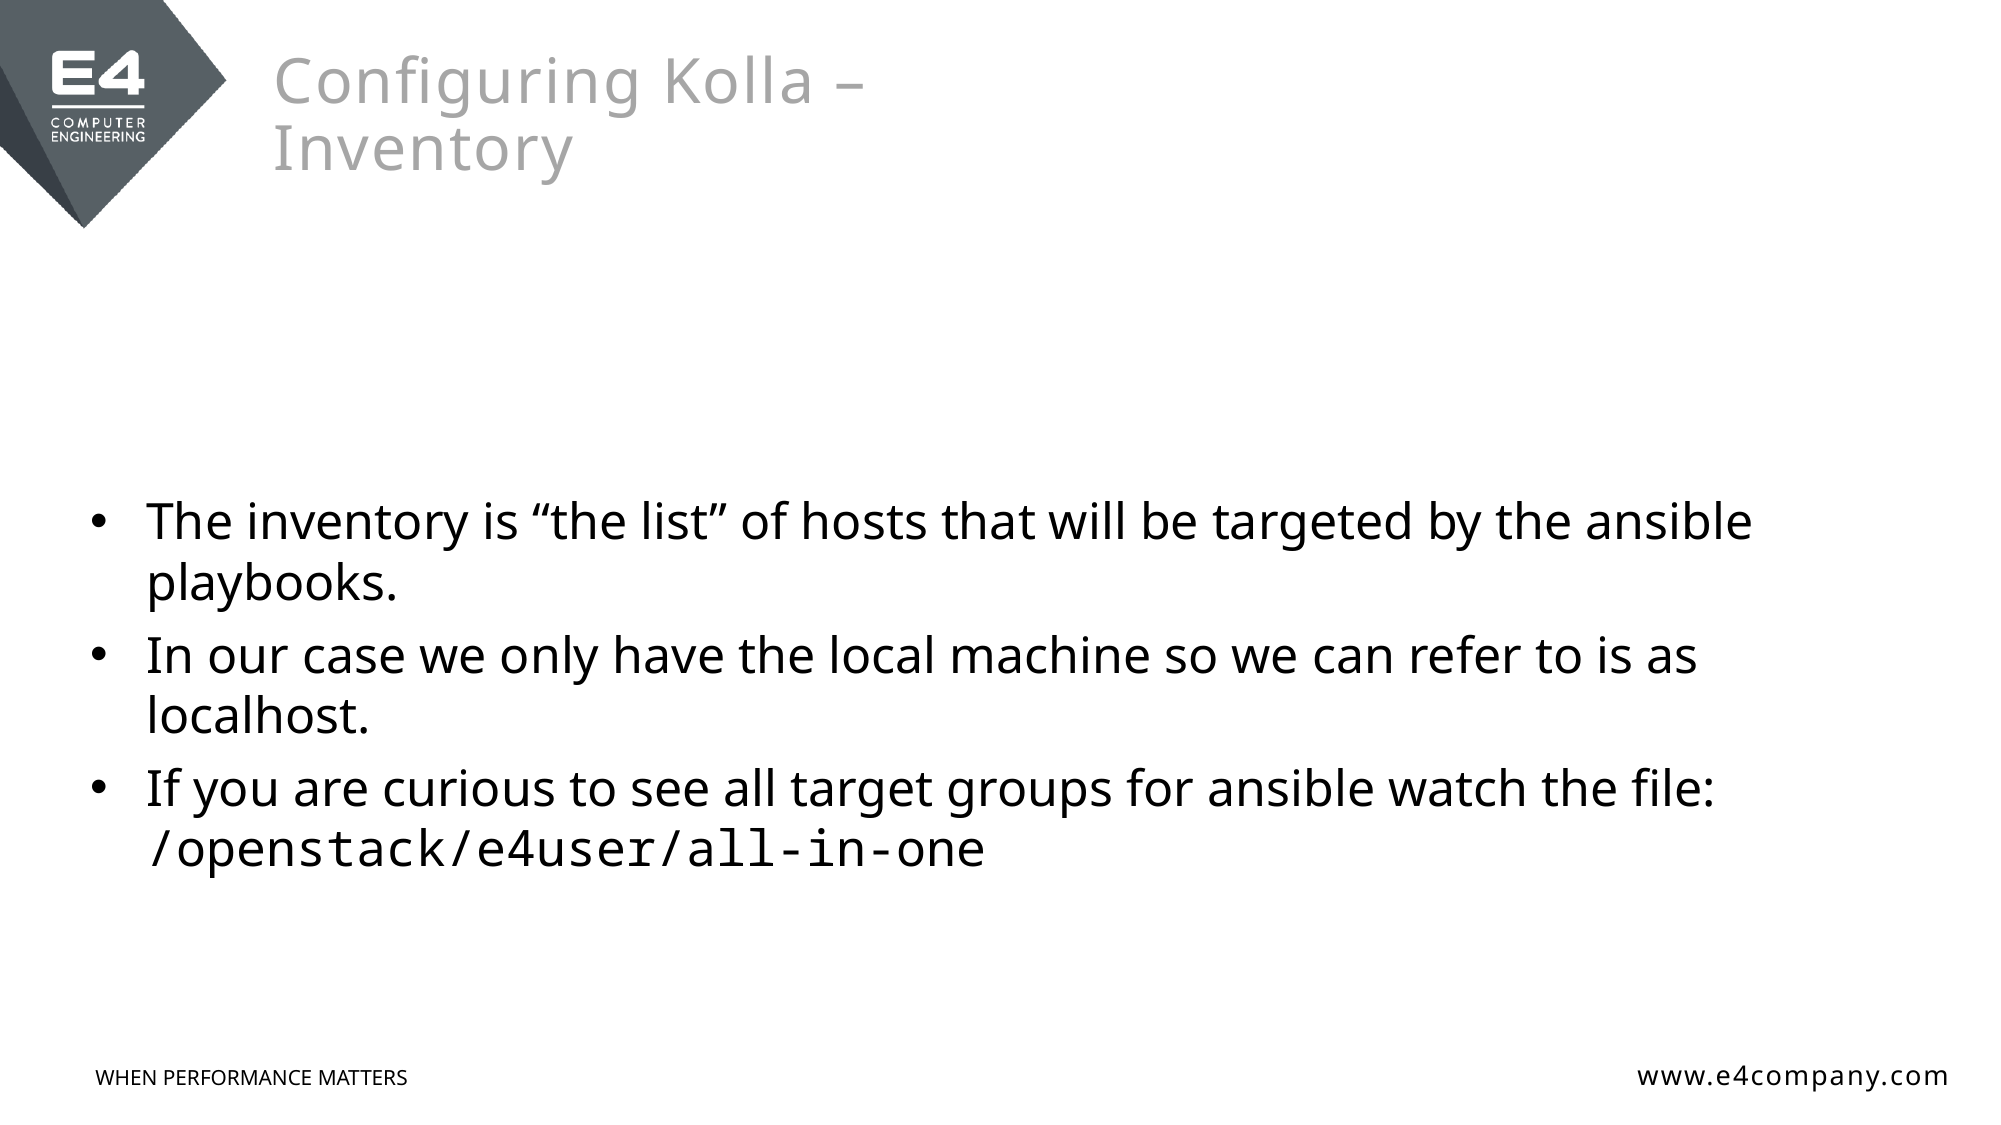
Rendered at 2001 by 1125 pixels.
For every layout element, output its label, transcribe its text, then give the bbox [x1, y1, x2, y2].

picture [0, 0, 228, 230]
text_box The inventory is “the list” of hosts that will be targeted by the ansible playbooks. In our case we only have the local machine so we can refer to is as localhost. If you are curious to see all target groups for ansible watch the file: /openstack/e4user/all-in-one [75, 262, 1809, 1005]
title Configuring Kolla – Inventory [258, 41, 1519, 260]
